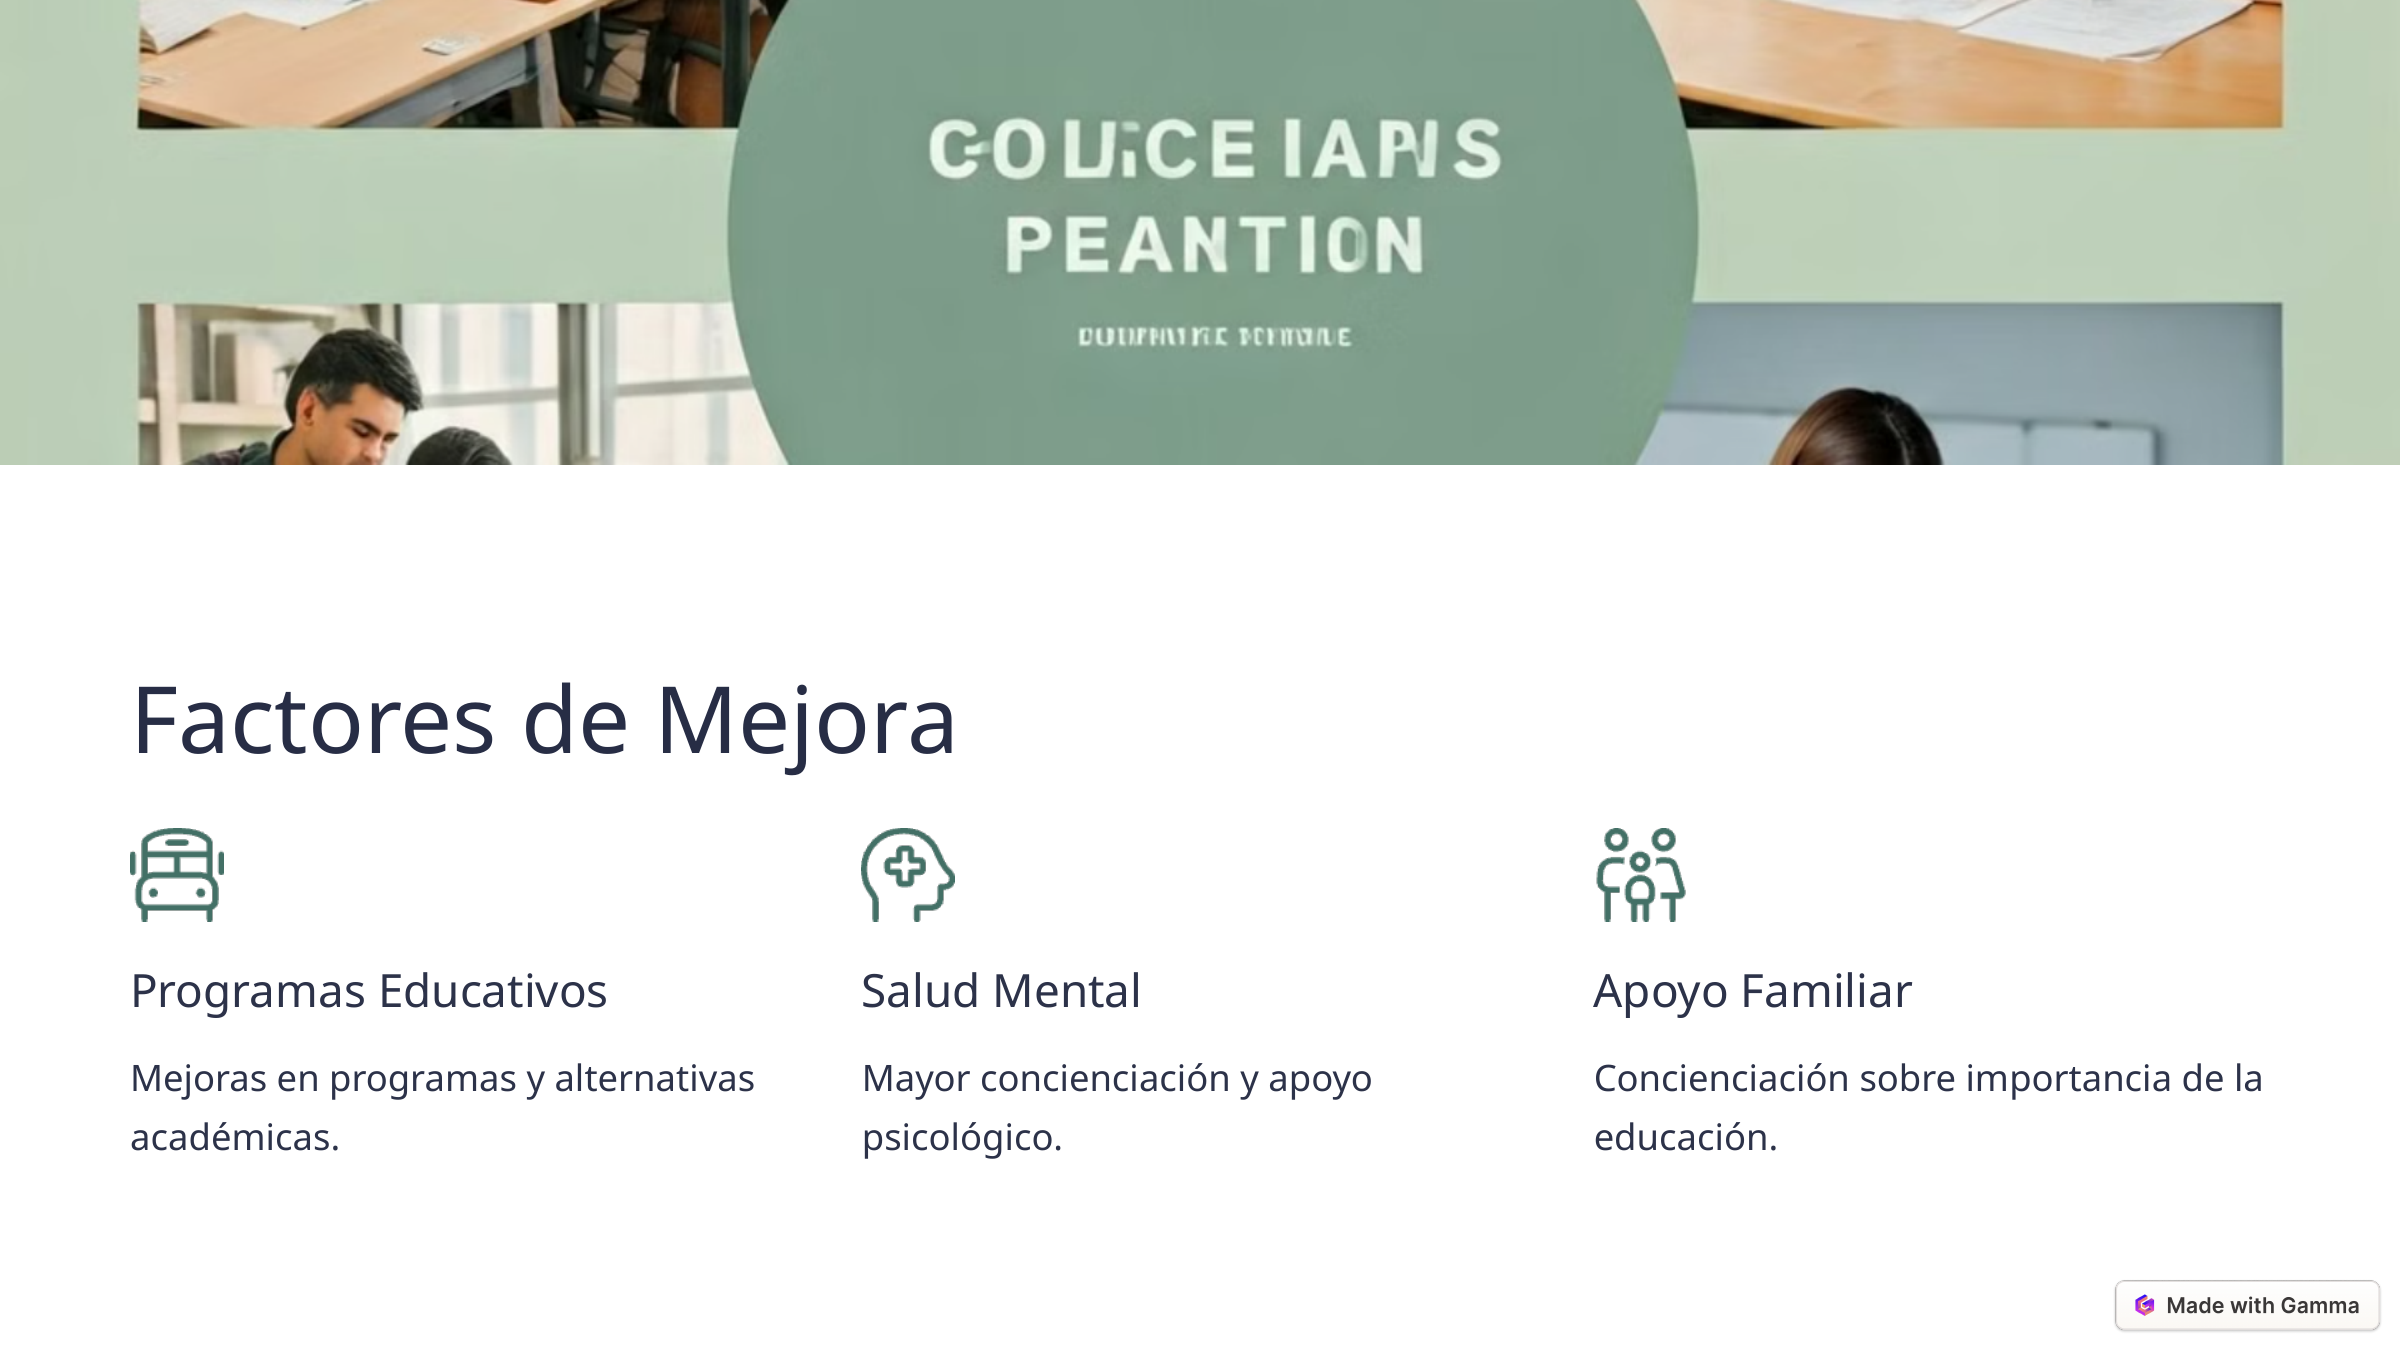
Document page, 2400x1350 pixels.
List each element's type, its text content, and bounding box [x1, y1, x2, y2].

picture [2106, 1271, 2389, 1339]
text_box Programas Educativos [130, 958, 596, 1017]
text_box Mejoras en programas y alternativas académicas. [130, 1039, 807, 1159]
text_box Factores de Mejora [130, 656, 1061, 773]
text_box Mayor concienciación y apoyo psicológico. [861, 1039, 1538, 1159]
picture [0, 0, 2400, 466]
picture [1593, 828, 1687, 922]
text_box Concienciación sobre importancia de la educación. [1593, 1039, 2270, 1159]
text_box Apoyo Familiar [1593, 958, 2059, 1017]
text_box Salud Mental [861, 958, 1327, 1017]
picture [861, 828, 955, 922]
picture [130, 828, 224, 922]
